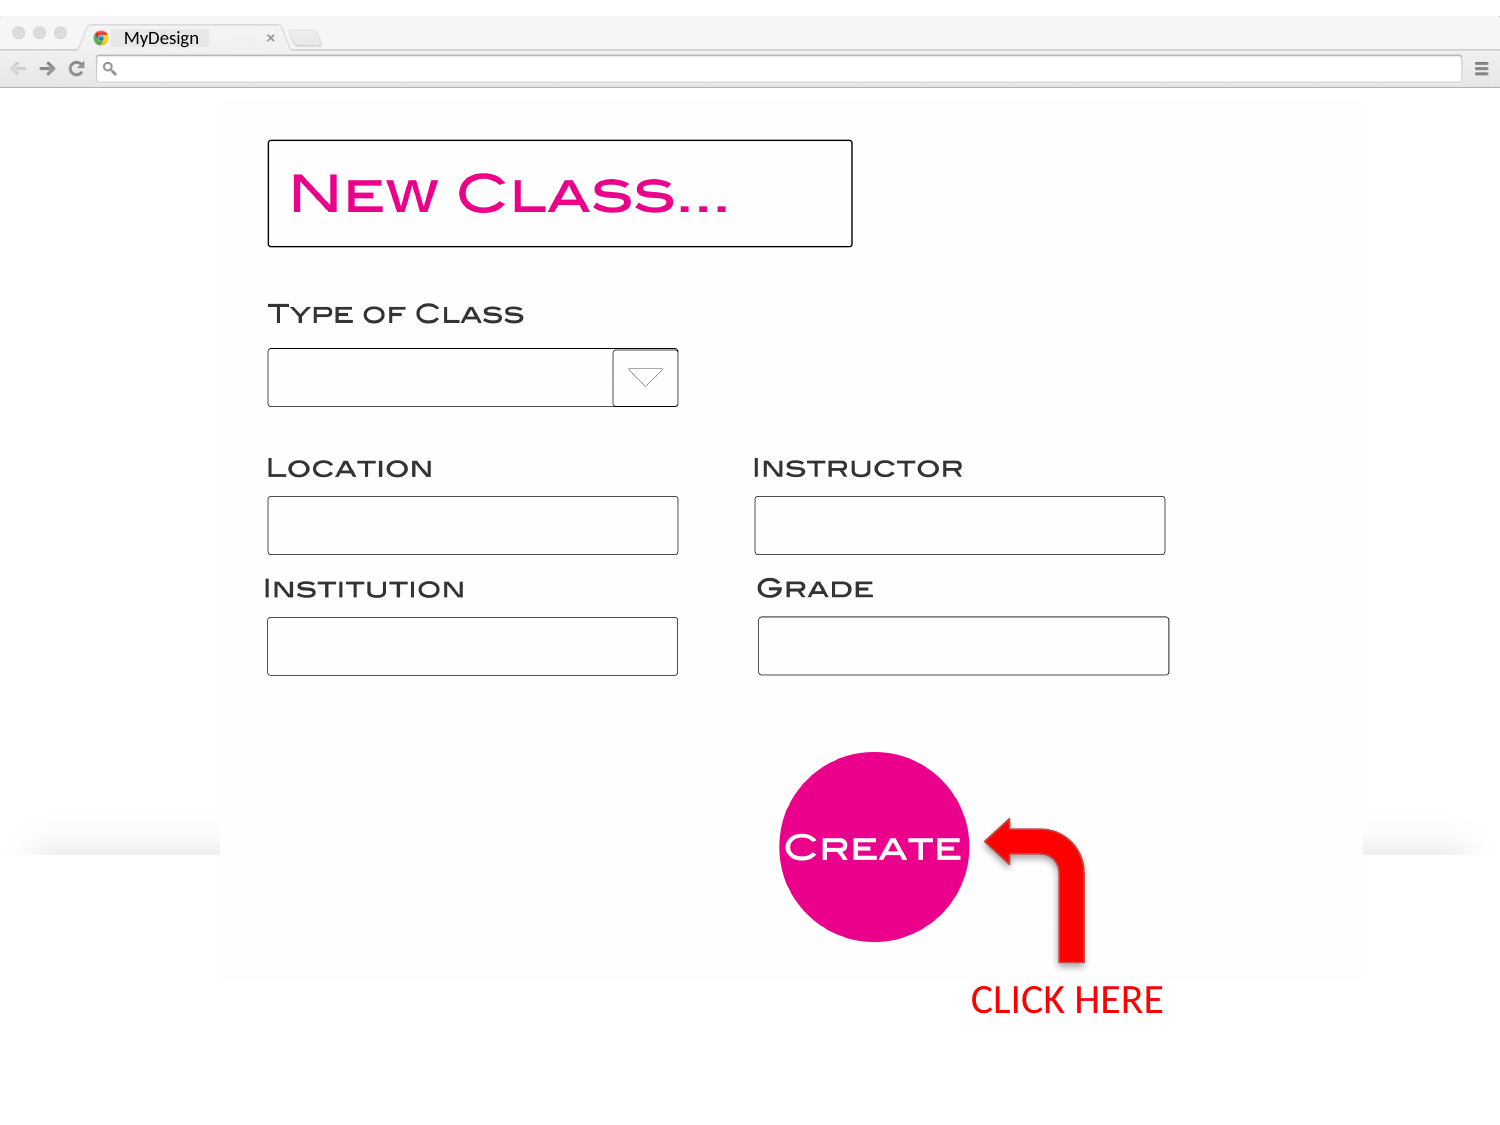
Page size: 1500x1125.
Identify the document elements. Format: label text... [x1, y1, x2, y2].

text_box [0, 16, 1500, 855]
text_box CLICK HERE [956, 990, 1180, 1030]
picture [220, 99, 1363, 982]
